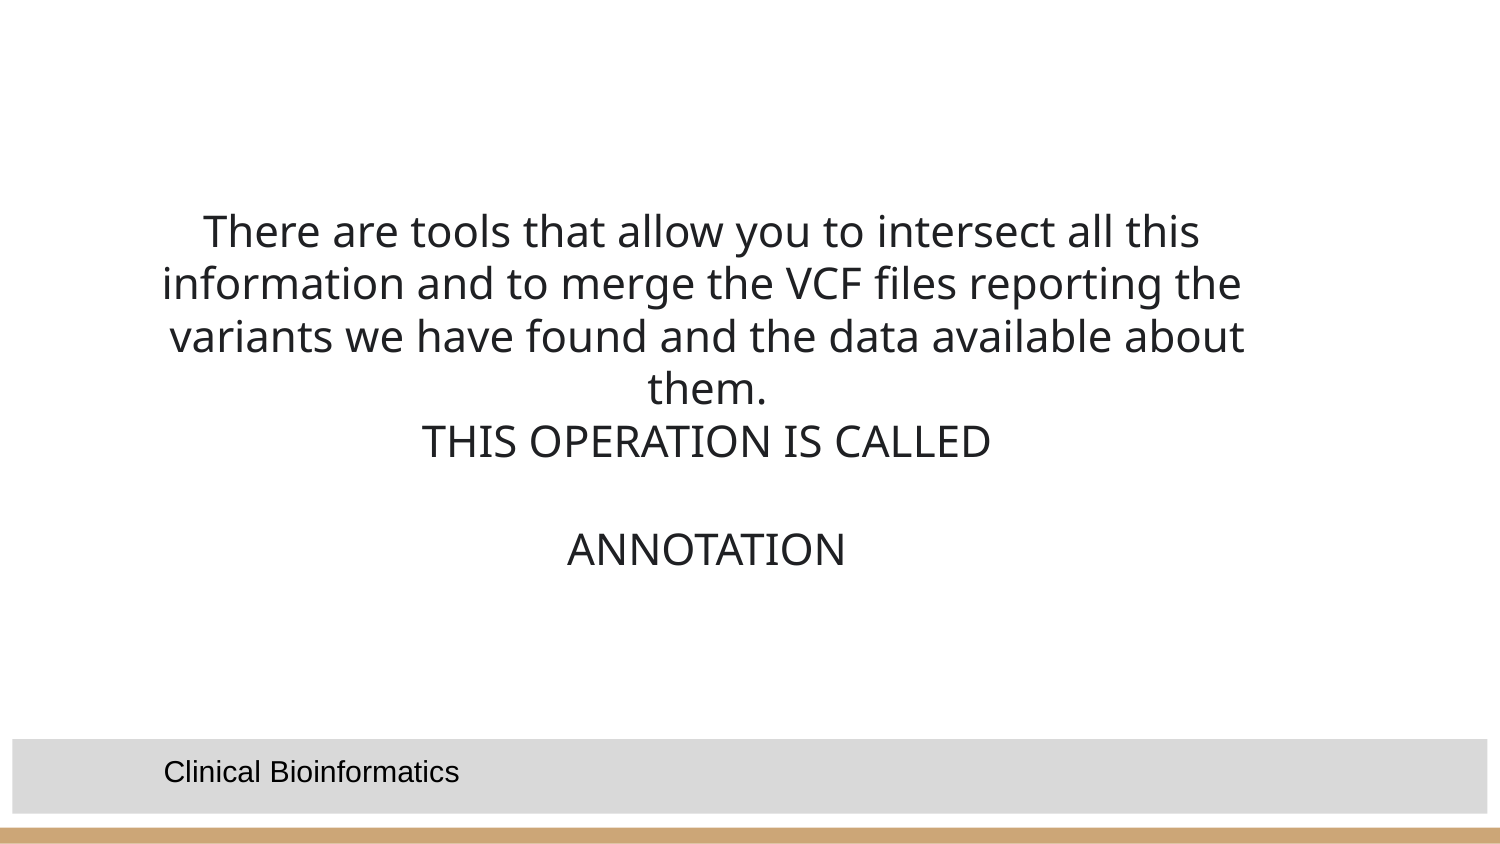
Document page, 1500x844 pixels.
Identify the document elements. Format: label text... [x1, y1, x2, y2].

footer Clinical Bioinformatics [24, 749, 597, 844]
text_box There are tools that allow you to intersect all this information and to merge the VCF files reporting the variants we have found and the data available about them. THIS OPERATION IS CALLED ANNOTATION [130, 201, 1283, 575]
